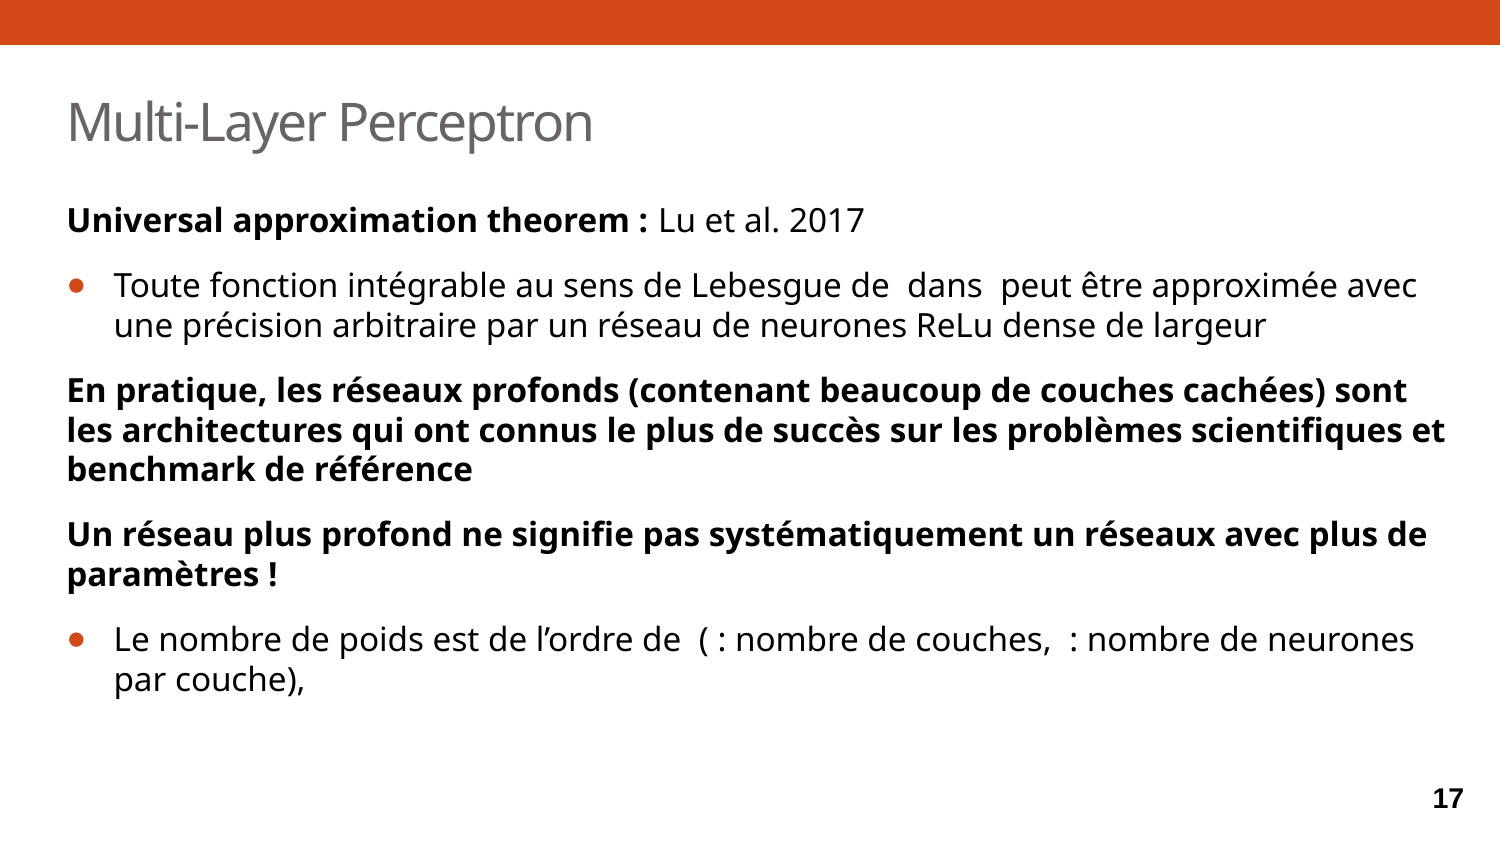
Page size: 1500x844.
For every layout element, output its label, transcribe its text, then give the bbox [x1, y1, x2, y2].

title Multi-Layer Perceptron [51, 72, 1449, 167]
list Universal approximation theorem : Lu et al. 2017 Toute fonction intégrable au sens de Lebesgue de dans peut être approximée avec une précision arbitraire par un réseau de neurones ReLu dense de largeur En pratique, les réseaux profonds (contenant beaucoup de couches cachées) sont les architectures qui ont connus le plus de succès sur les problèmes scientifiques et benchmark de référence Un réseau plus profond ne signifie pas systématiquement un réseaux avec plus de paramètres ! Le nombre de poids est de l’ordre de ( : nombre de couches, : nombre de neurones par couche), [51, 184, 1474, 786]
slide_number 17 [1389, 764, 1480, 830]
